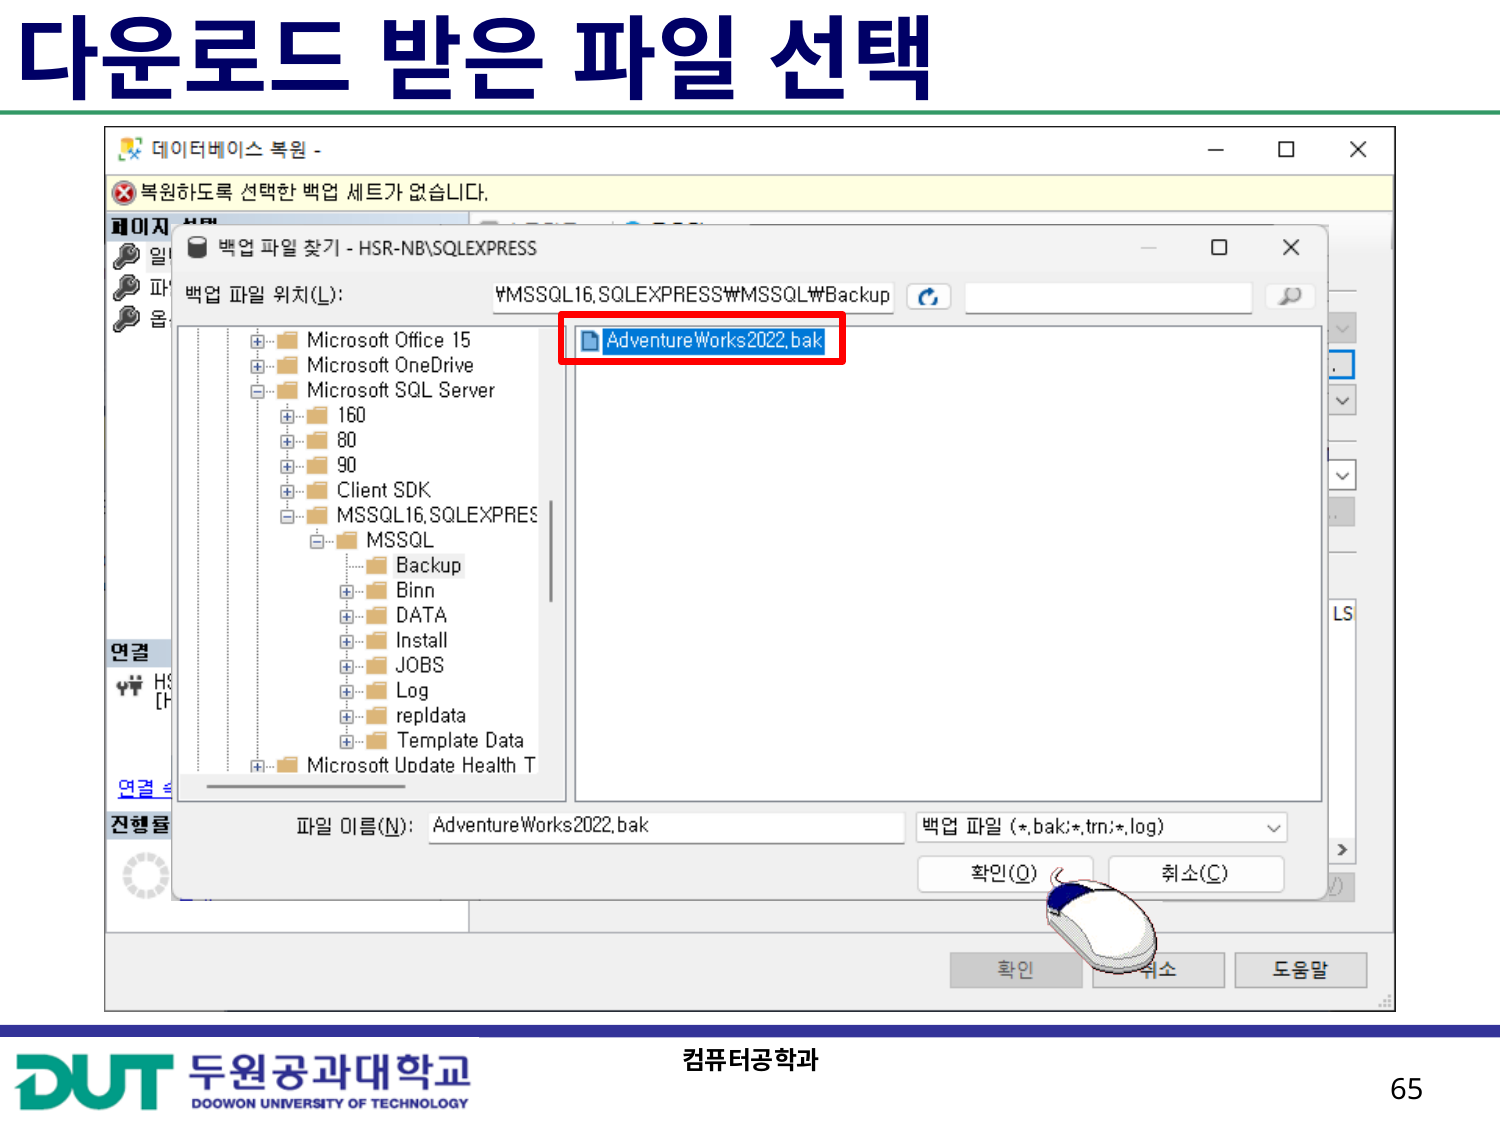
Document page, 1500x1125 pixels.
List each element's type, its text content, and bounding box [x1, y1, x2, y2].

picture [104, 126, 1396, 1012]
picture [0, 1037, 479, 1125]
title 다운로드 받은 파일 선택 [0, 0, 1500, 113]
